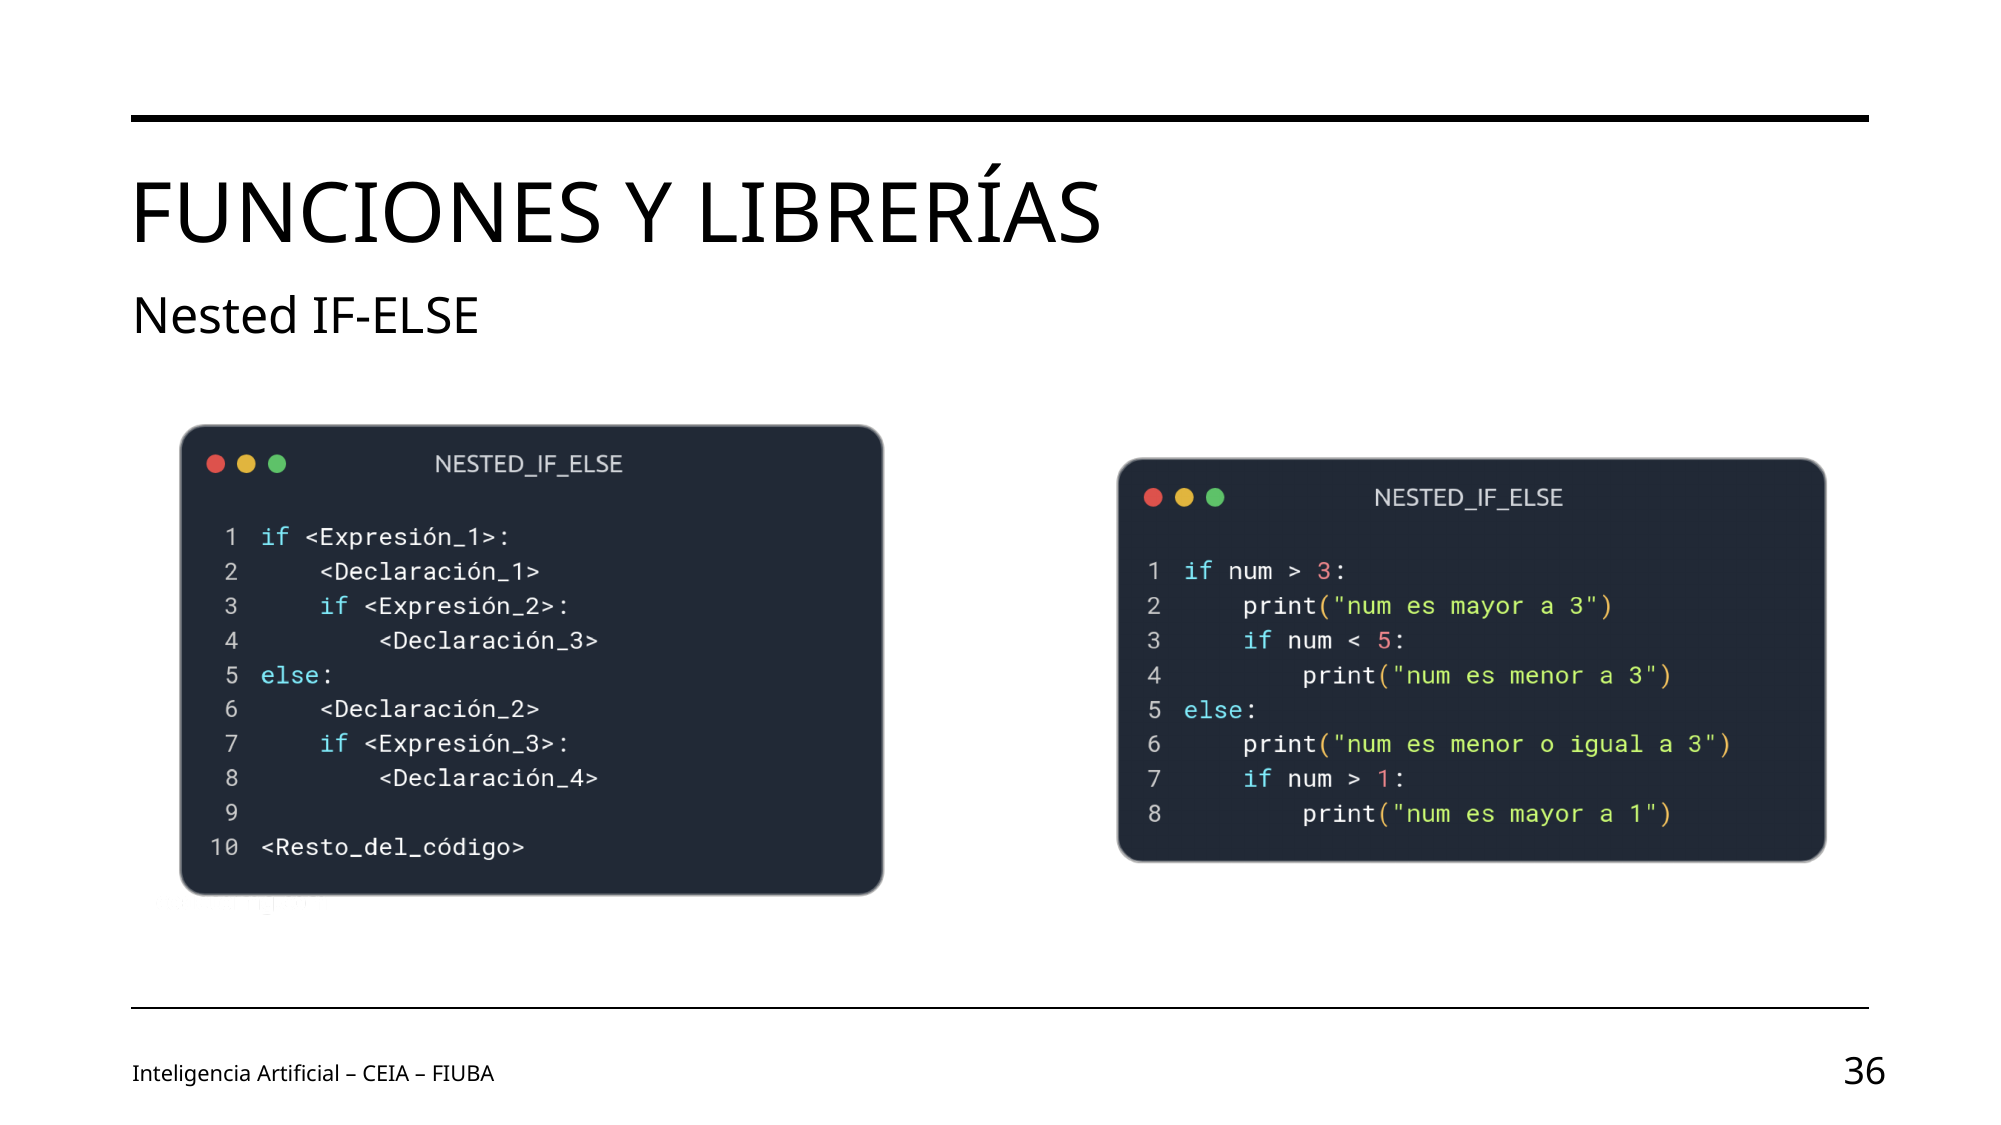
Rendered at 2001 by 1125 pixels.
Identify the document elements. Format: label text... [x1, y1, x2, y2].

footer Inteligencia Artificial – CEIA – FIUBA [117, 1042, 862, 1103]
picture [1068, 409, 1875, 911]
text_box Nested IF-ELSE [117, 275, 1375, 351]
picture [131, 376, 932, 944]
title Funciones y librerías [114, 151, 1869, 377]
slide_number 36 [1791, 1042, 1902, 1103]
